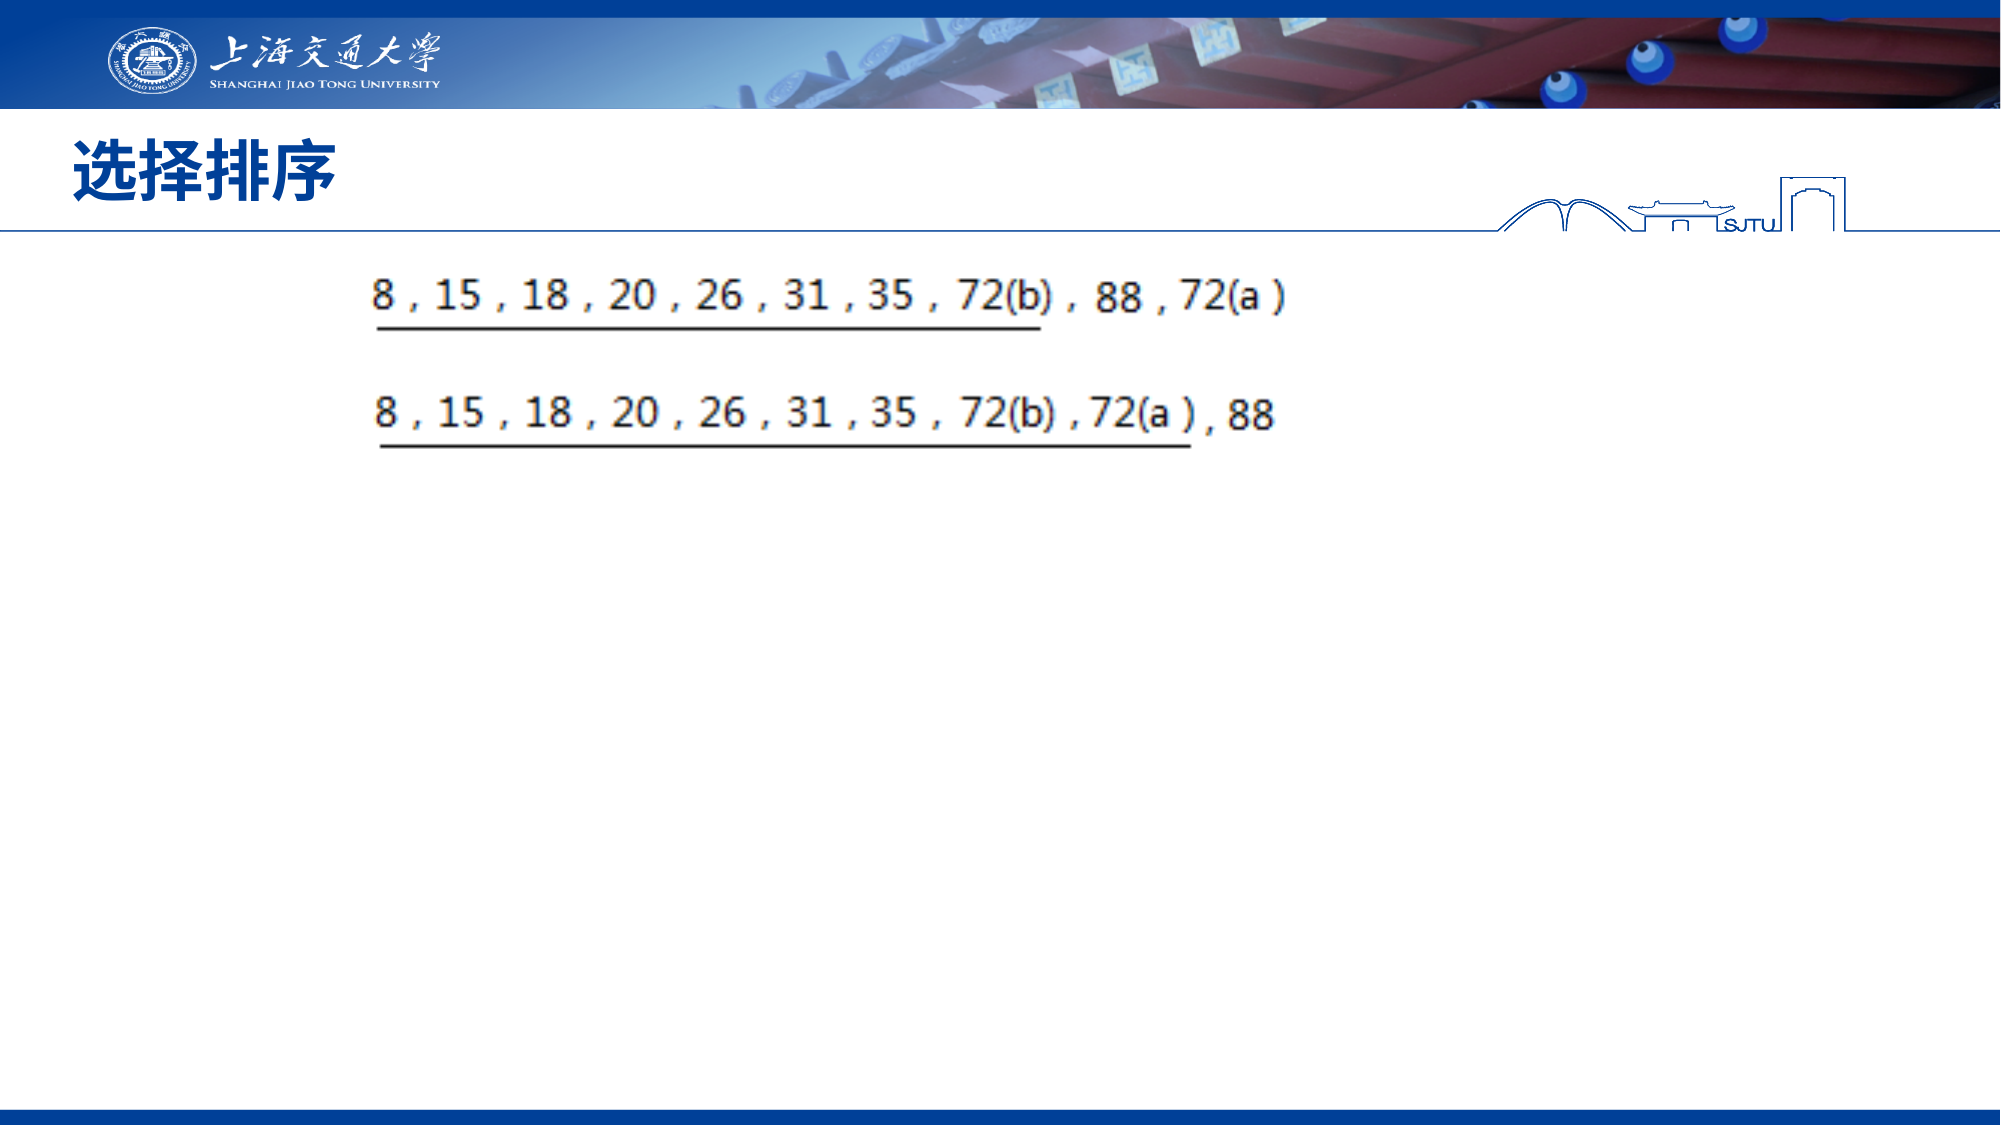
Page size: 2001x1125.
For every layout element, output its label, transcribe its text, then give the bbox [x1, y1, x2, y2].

picture [0, 0, 2001, 109]
picture [333, 250, 1354, 497]
title 选择排序 [56, 126, 968, 221]
